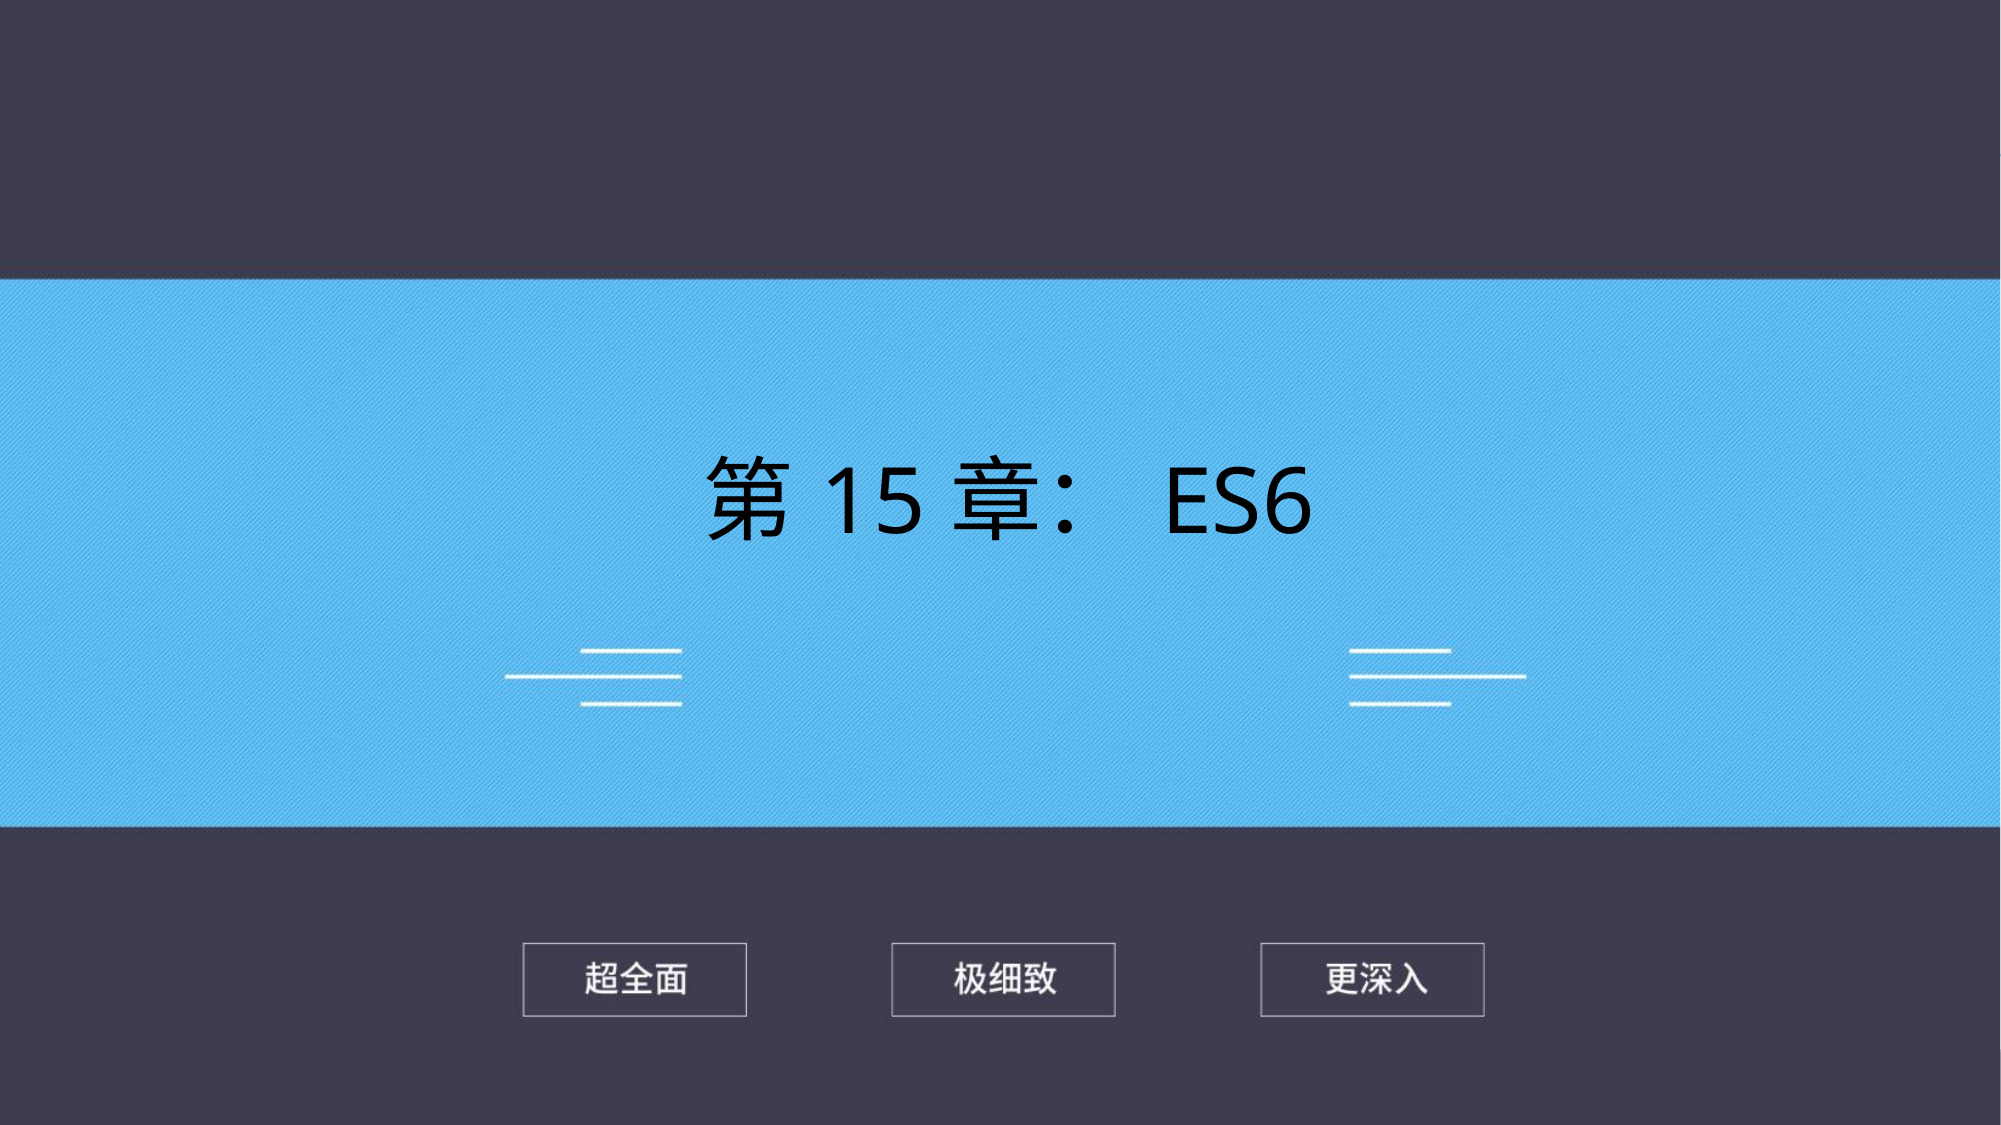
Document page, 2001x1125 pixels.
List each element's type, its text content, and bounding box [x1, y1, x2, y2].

picture [0, 0, 2001, 1125]
text_box 第15章：ES6 [205, 414, 1812, 574]
